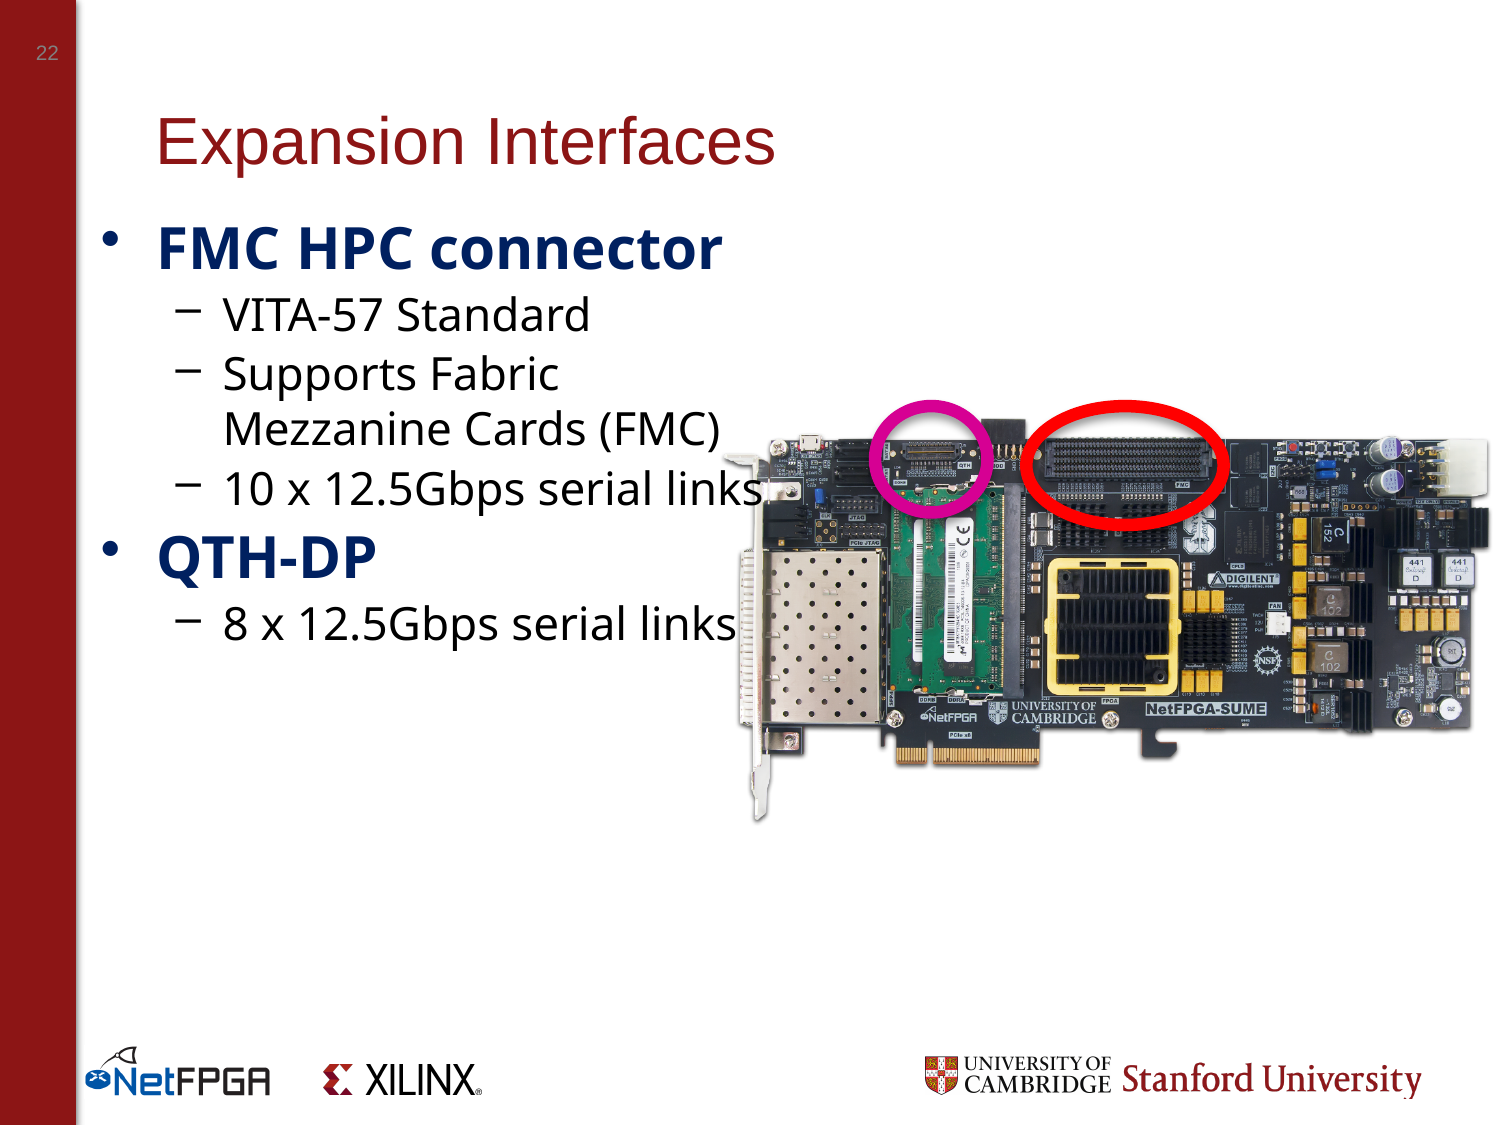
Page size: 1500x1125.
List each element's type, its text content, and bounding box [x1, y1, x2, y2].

picture [925, 1056, 1111, 1095]
picture [323, 1064, 482, 1095]
picture [84, 1045, 273, 1099]
title Expansion Interfaces [155, 78, 1420, 186]
picture [709, 405, 1500, 839]
text_box FMC HPC connector VITA-57 Standard Supports Fabric Mezzanine Cards (FMC) 10 x 12.5Gbps serial links QTH-DP 8 x 12.5Gbps serial links [85, 203, 786, 1041]
